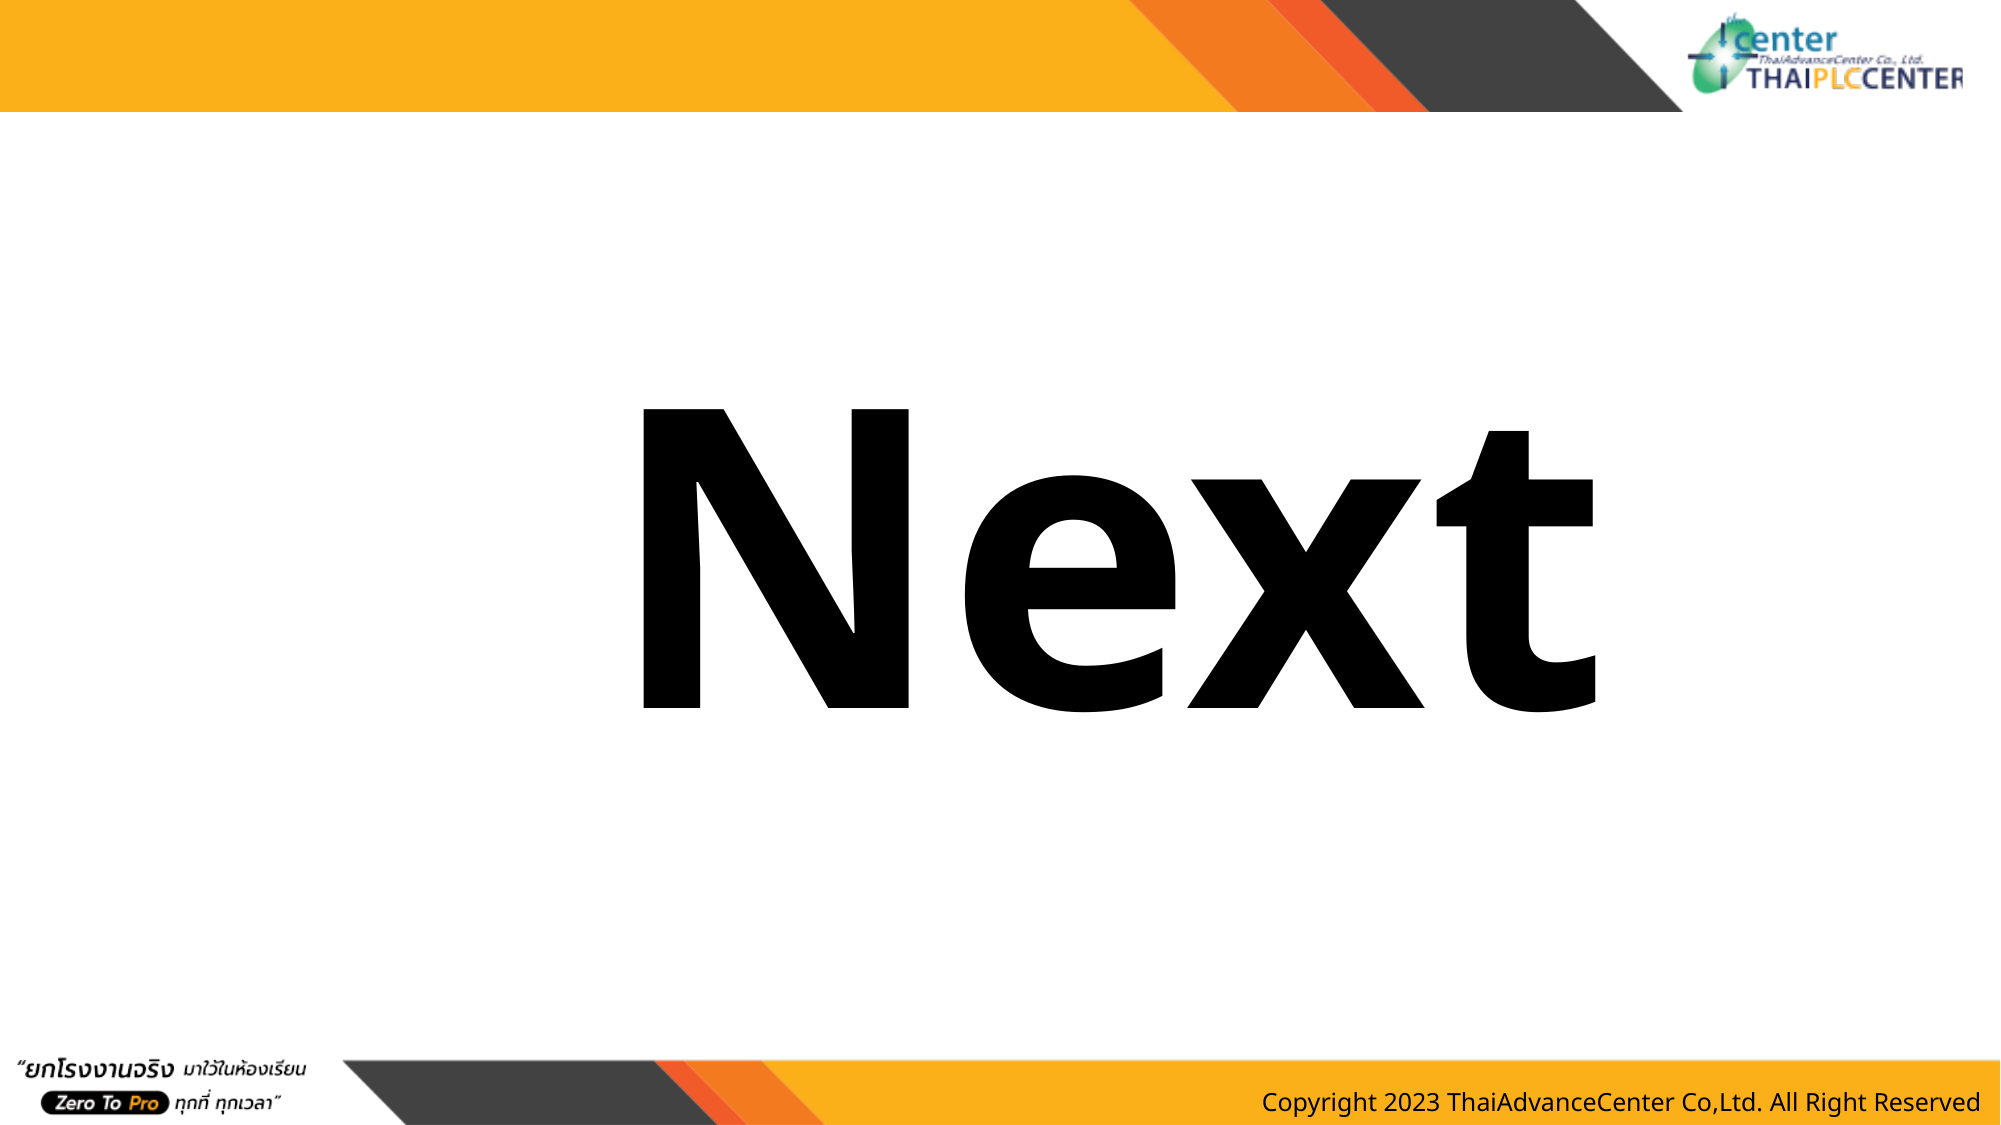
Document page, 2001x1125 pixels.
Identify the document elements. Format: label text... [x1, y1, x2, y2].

text_box Next [591, 190, 1730, 955]
